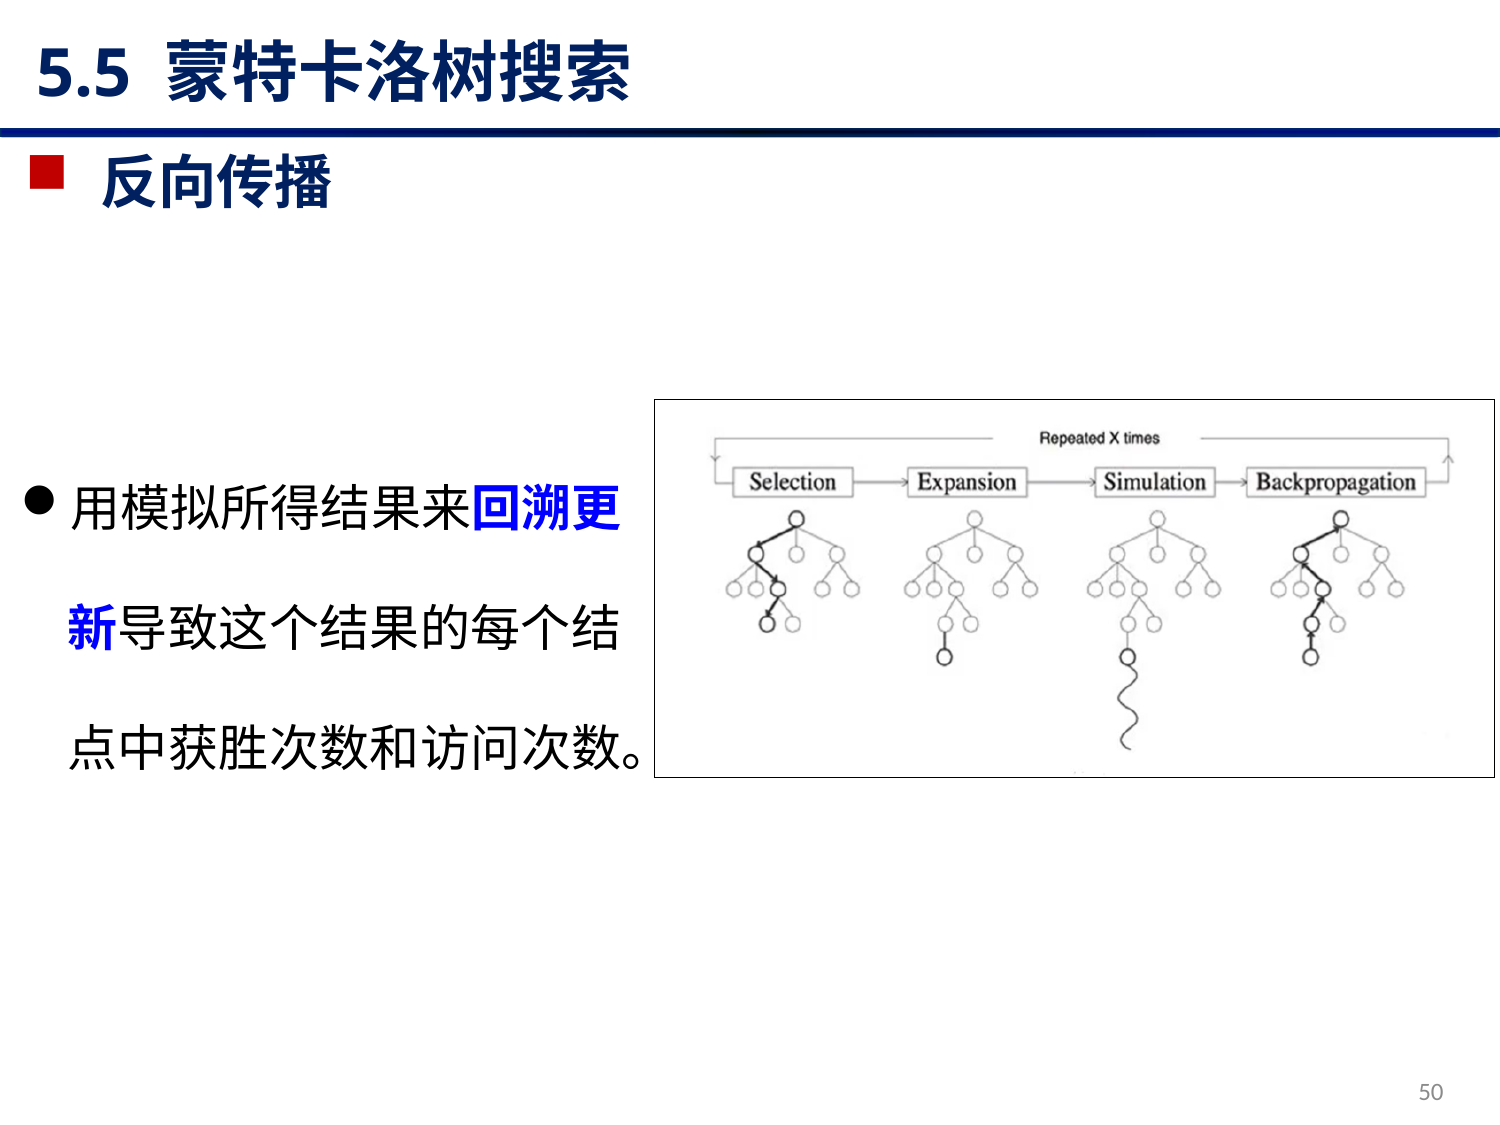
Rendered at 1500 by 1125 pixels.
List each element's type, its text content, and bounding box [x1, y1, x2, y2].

text_box 用模拟所得结果来回溯更新导致这个结果的每个结点中获胜次数和访问次数。 [5, 408, 637, 784]
text_box 反向传播 [10, 145, 1393, 223]
picture [0, 128, 1500, 138]
title 5.5 蒙特卡洛树搜索 [21, 22, 1439, 116]
slide_number 50 [1108, 1060, 1459, 1121]
picture [654, 398, 1495, 778]
